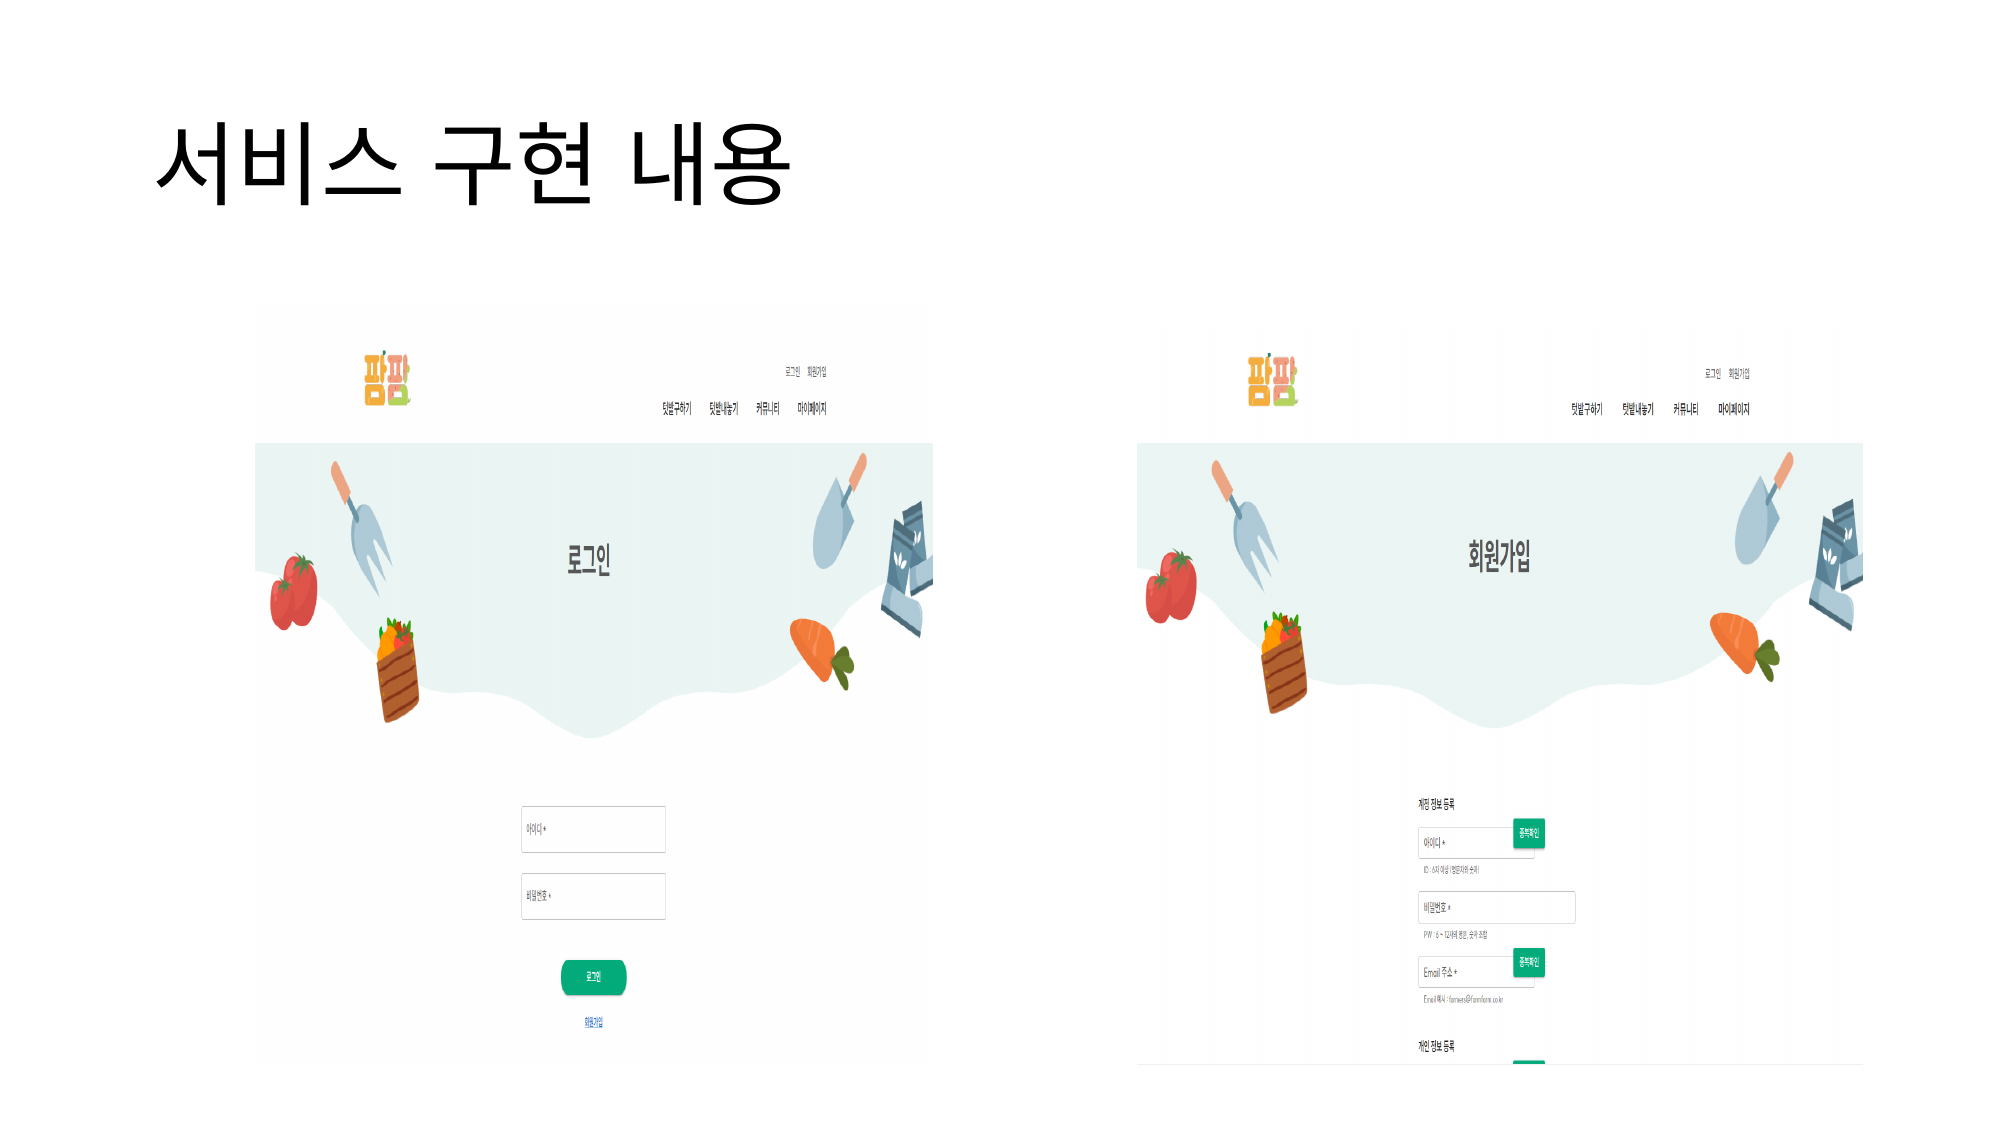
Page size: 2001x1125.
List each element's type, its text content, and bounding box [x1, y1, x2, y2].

title 서비스 구현 내용 [137, 59, 1863, 278]
picture [1137, 322, 1863, 1065]
picture [255, 300, 933, 1066]
